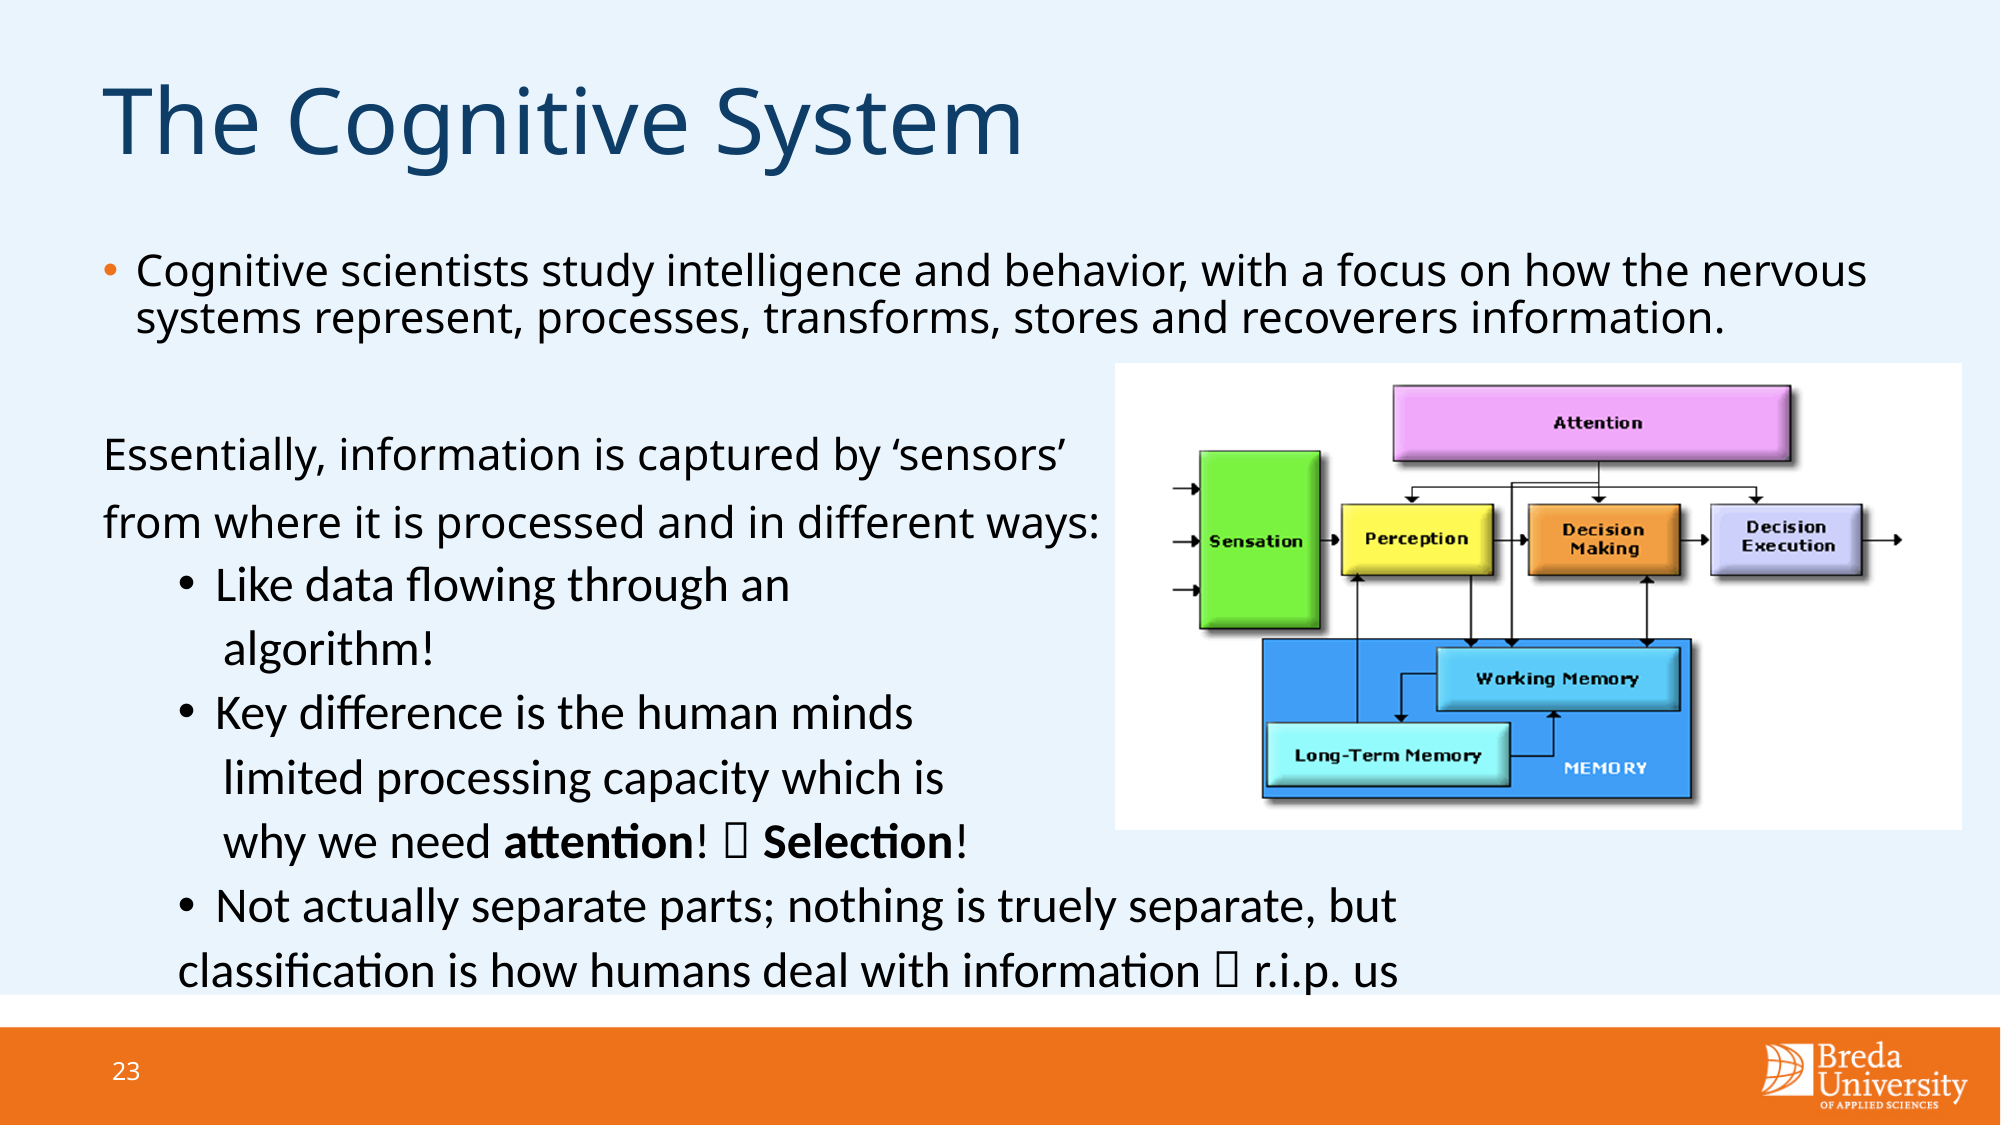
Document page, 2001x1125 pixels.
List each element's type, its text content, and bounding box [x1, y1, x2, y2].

picture [0, 0, 2001, 1125]
list Cognitive scientists study intelligence and behavior, with a focus on how the nervous systems represent, processes, transforms, stores and recoverers information. Essentially, information is captured by ‘sensors’ from where it is processed and in different ways: Like data flowing through an algorithm! Key difference is the human minds limited processing capacity which is why we need attention!  Selection! Not actually separate parts; nothing is truely separate, but classification is how humans deal with information  r.i.p. us [88, 241, 1917, 1016]
title The Cognitive System [88, 67, 1917, 210]
slide_number 23 [97, 1042, 198, 1103]
